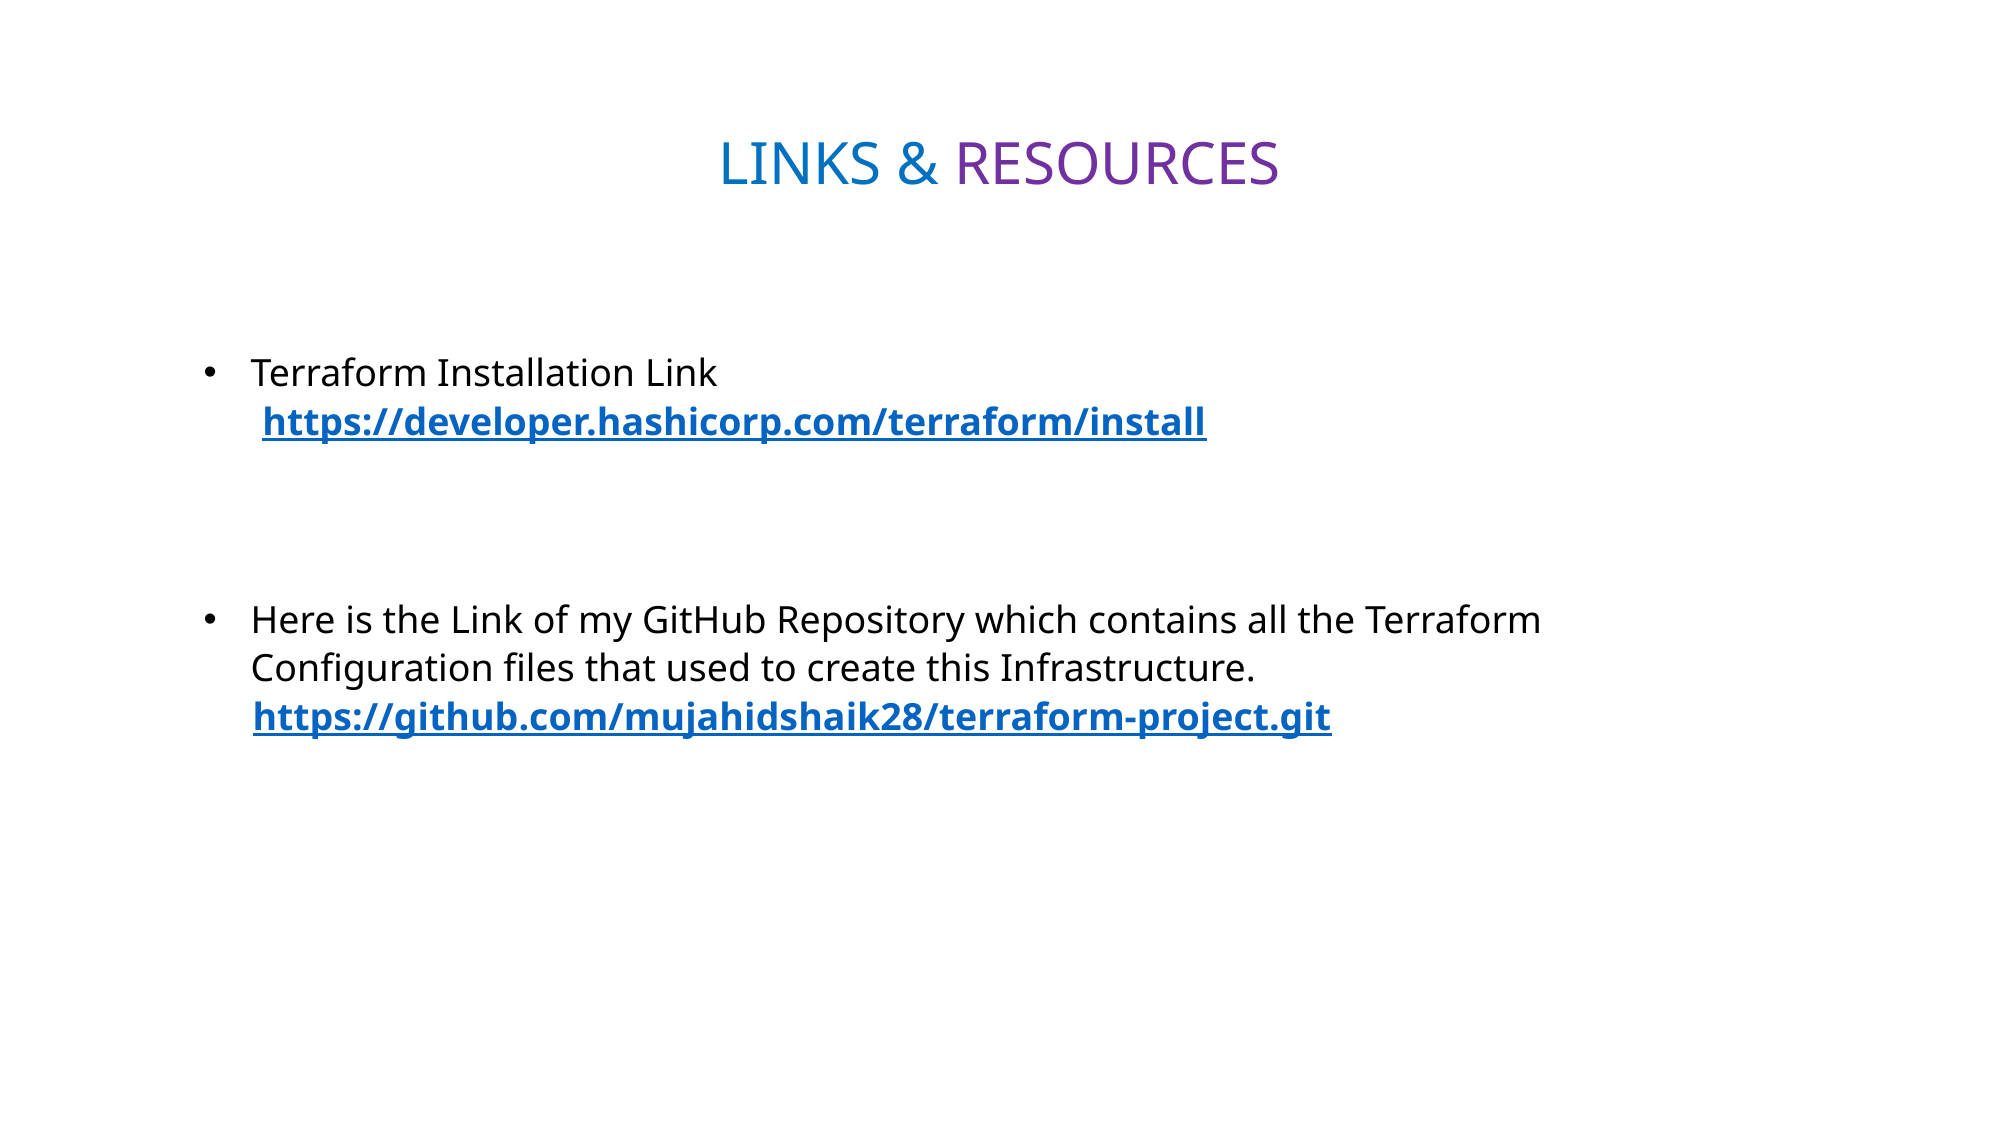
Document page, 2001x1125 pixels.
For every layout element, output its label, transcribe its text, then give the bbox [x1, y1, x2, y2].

text_box LINKS & RESOURCES [520, 127, 1479, 222]
text_box Terraform Installation Link https://developer.hashicorp.com/terraform/install Here is the Link of my GitHub Repository which contains all the Terraform Configuration files that used to create this Infrastructure. https://github.com/mujahidshaik28/terraform-project.git [188, 338, 1812, 848]
